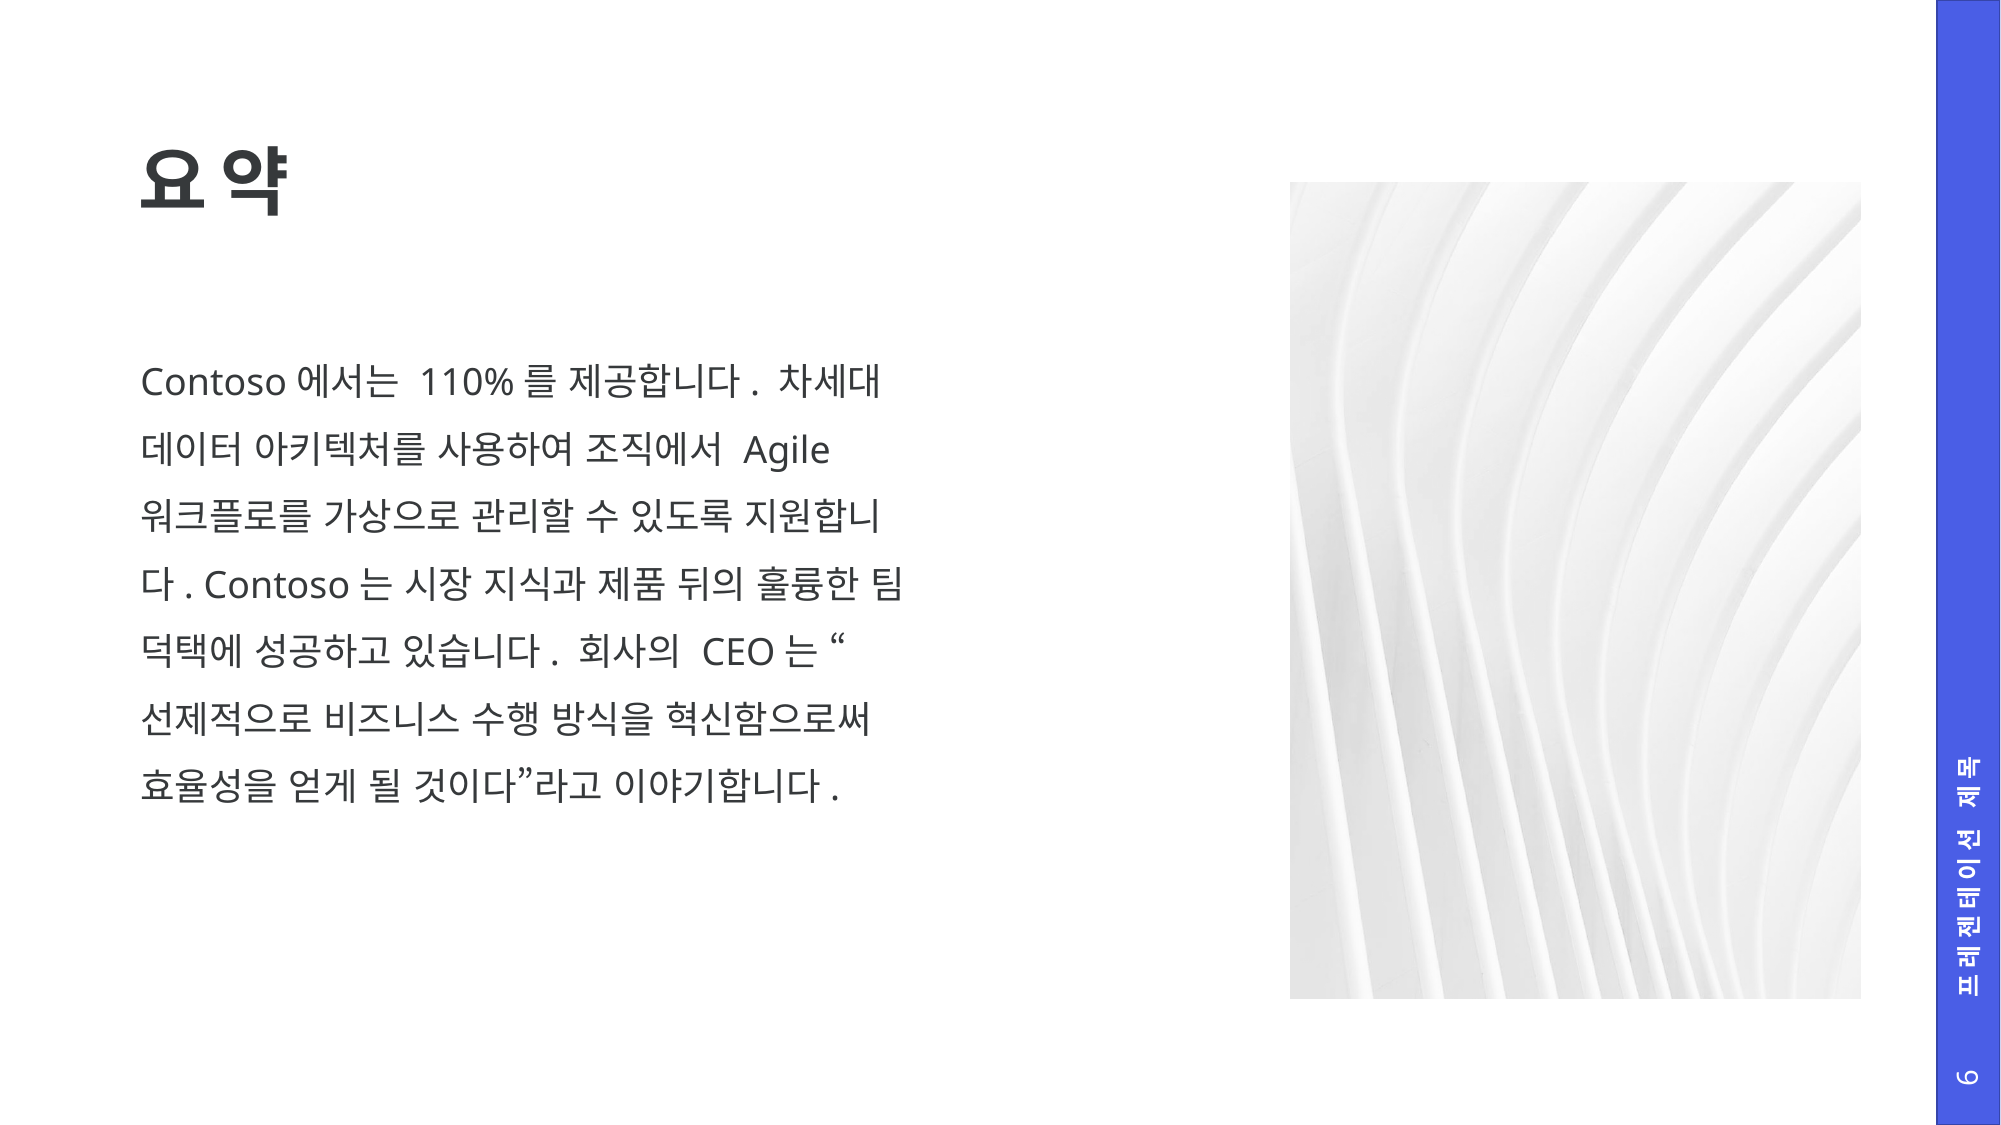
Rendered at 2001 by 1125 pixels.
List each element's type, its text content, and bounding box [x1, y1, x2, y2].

title 요약 [139, 145, 1082, 306]
slide_number 6 [1937, 1032, 2000, 1125]
picture [1290, 182, 1861, 999]
footer 프레젠테이션 제목 [1937, 0, 2000, 1032]
list Contoso에서는 110%를 제공합니다. 차세대 데이터 아키텍처를 사용하여 조직에서 Agile 워크플로를 가상으로 관리할 수 있도록 지원합니다. Contoso는 시장 지식과 제품 뒤의 훌륭한 팀 덕택에 성공하고 있습니다. 회사의 CEO는 “선제적으로 비즈니스 수행 방식을 혁신함으로써 효율성을 얻게 될 것이다”라고 이야기합니다. [140, 335, 933, 921]
